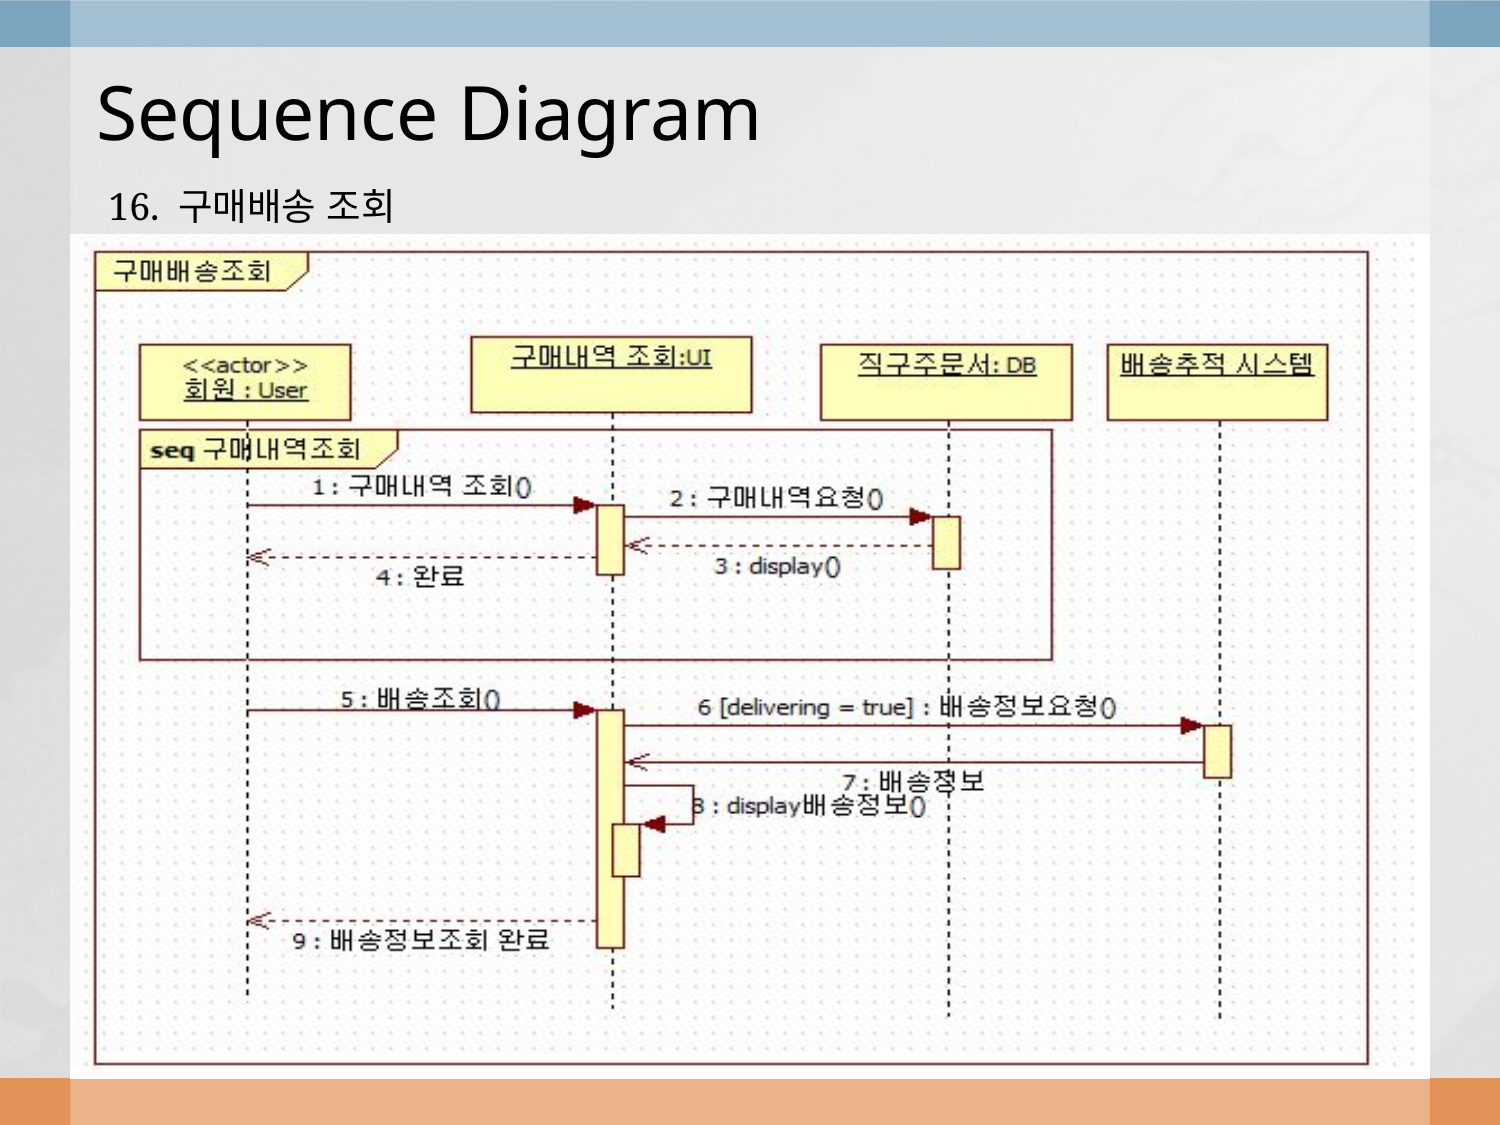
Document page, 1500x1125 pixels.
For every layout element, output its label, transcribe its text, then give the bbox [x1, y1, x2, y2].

picture [70, 234, 1430, 1079]
text_box 16. 구매배송 조회 [93, 175, 1114, 231]
text_box Sequence Diagram [81, 58, 1418, 164]
